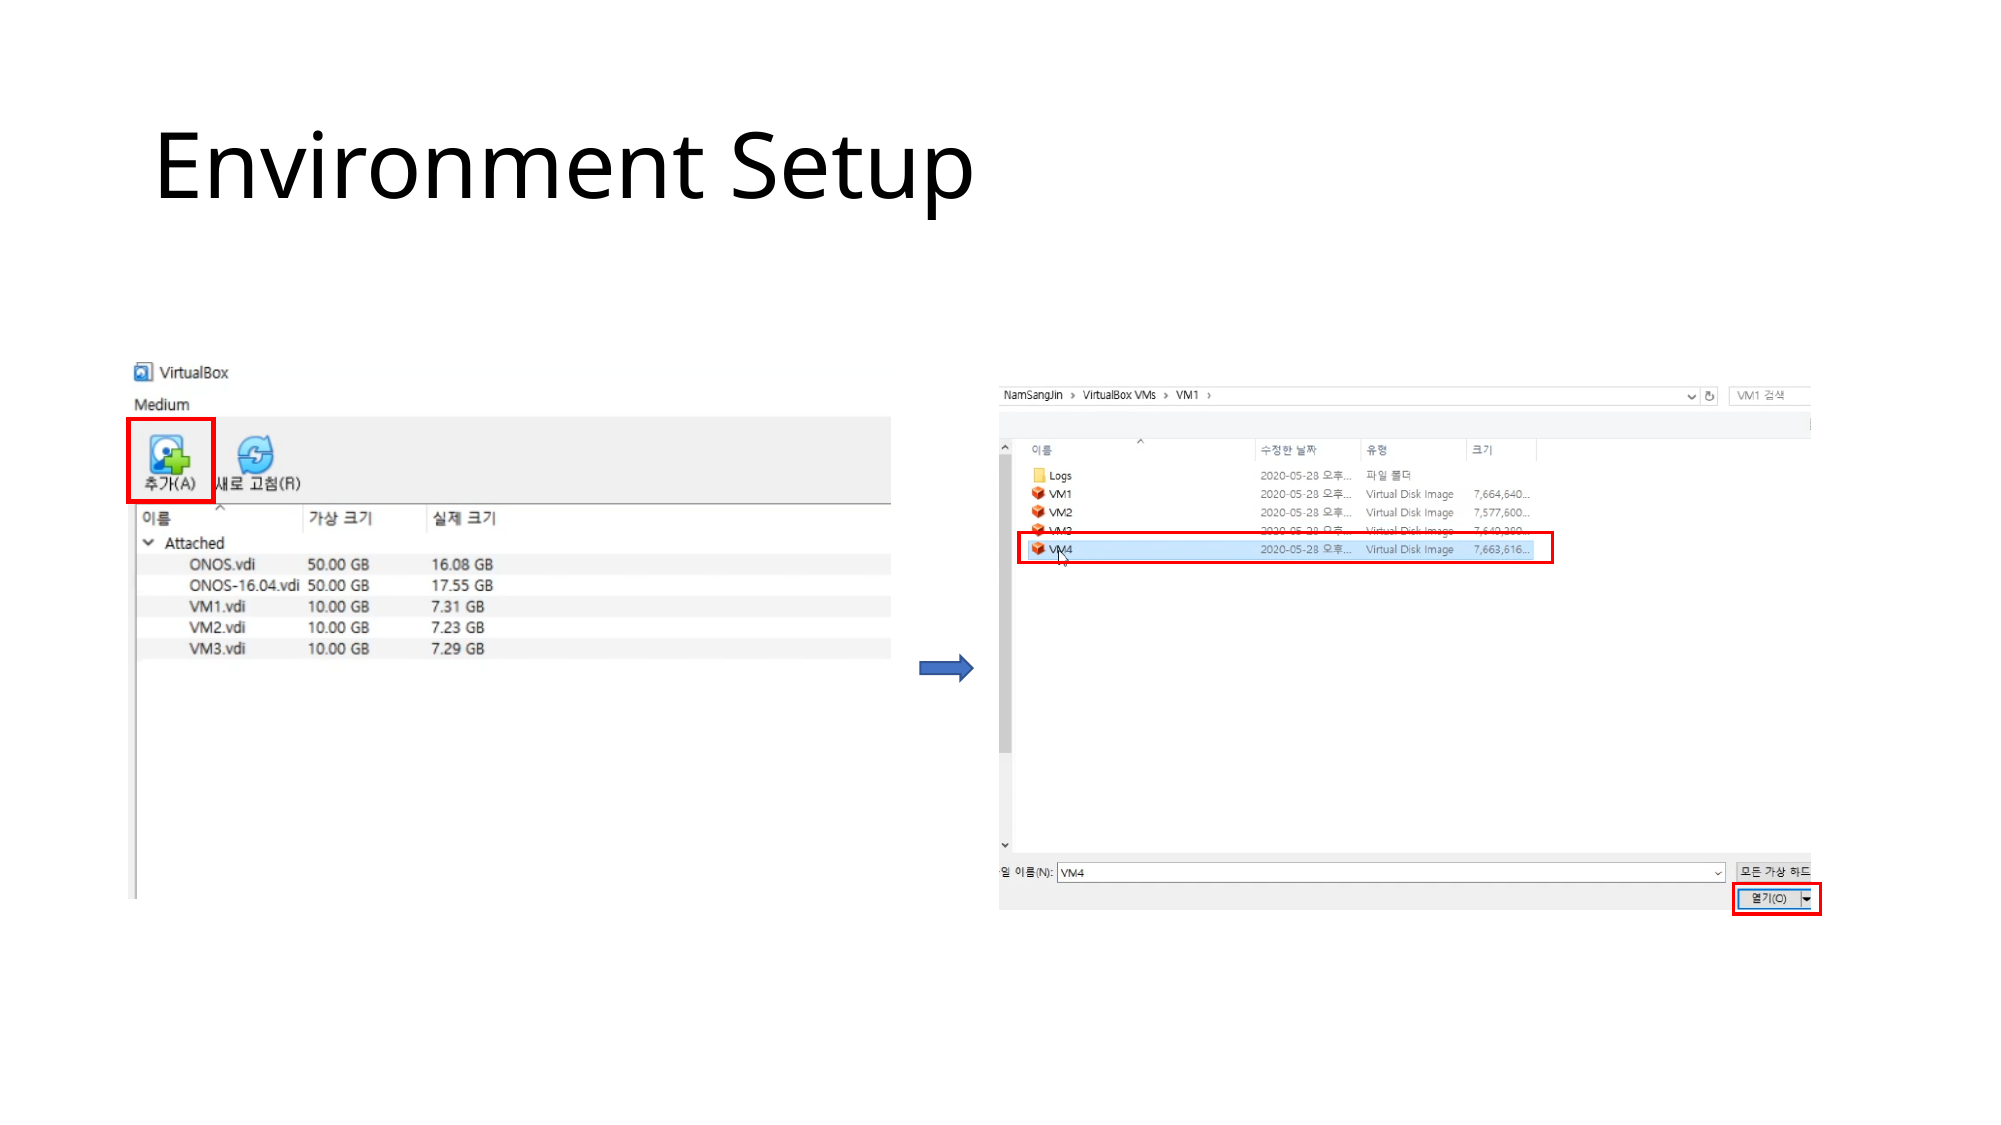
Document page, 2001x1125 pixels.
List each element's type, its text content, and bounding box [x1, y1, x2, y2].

text_box [1732, 883, 1821, 915]
title Environment Setup [137, 59, 1863, 278]
text_box [919, 653, 975, 683]
picture [128, 362, 891, 899]
picture [999, 381, 1811, 910]
